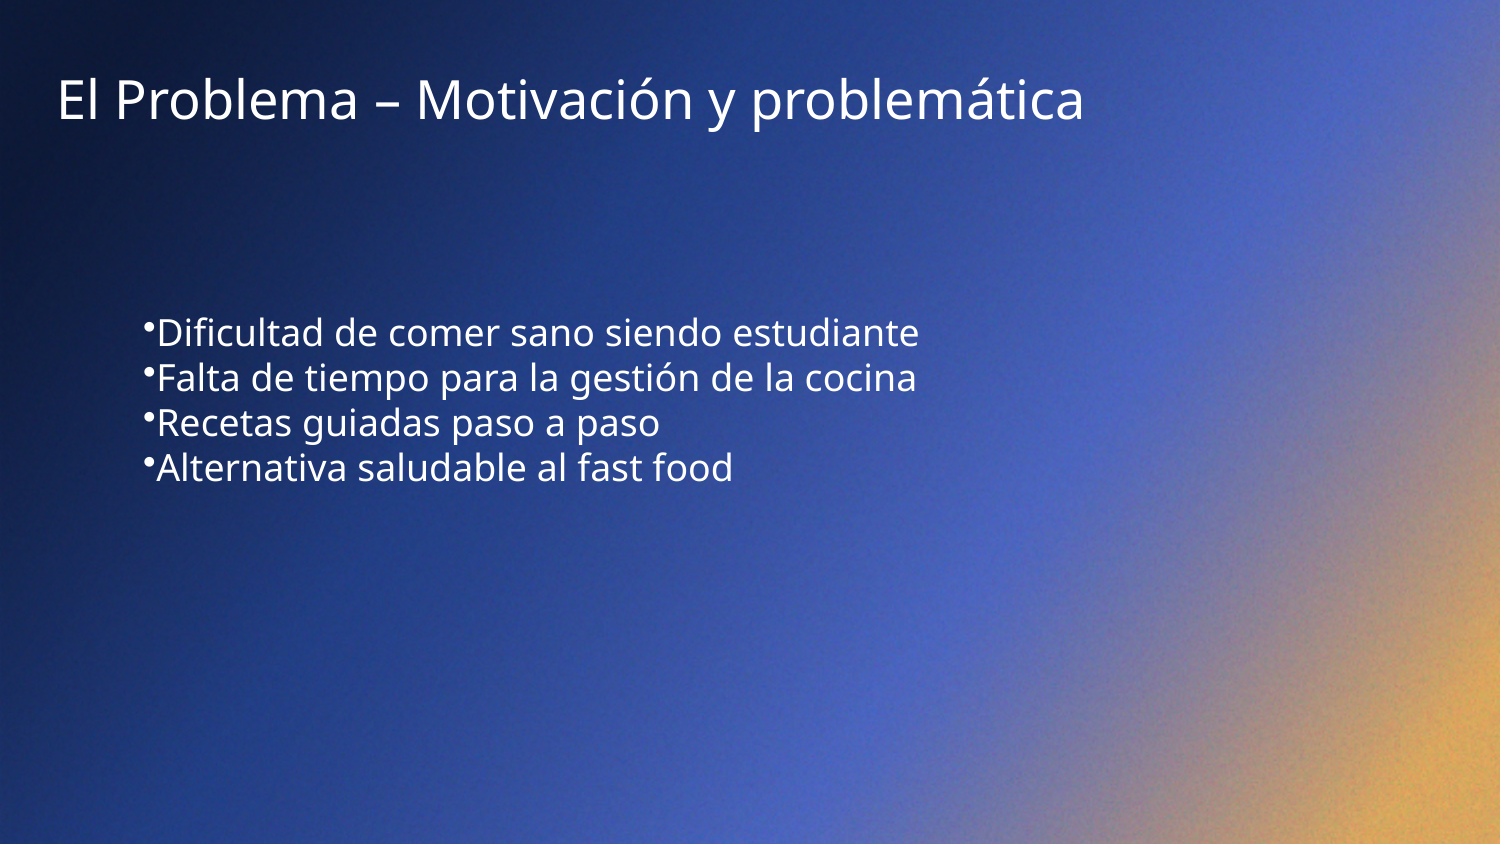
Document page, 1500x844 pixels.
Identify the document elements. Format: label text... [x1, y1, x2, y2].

title Dificultad de comer sano siendo estudiante Falta de tiempo para la gestión de la cocina Recetas guiadas paso a paso Alternativa saludable al fast food [128, 301, 1372, 542]
picture [0, 0, 1500, 844]
text_box El Problema – Motivación y problemática [41, 49, 1195, 321]
